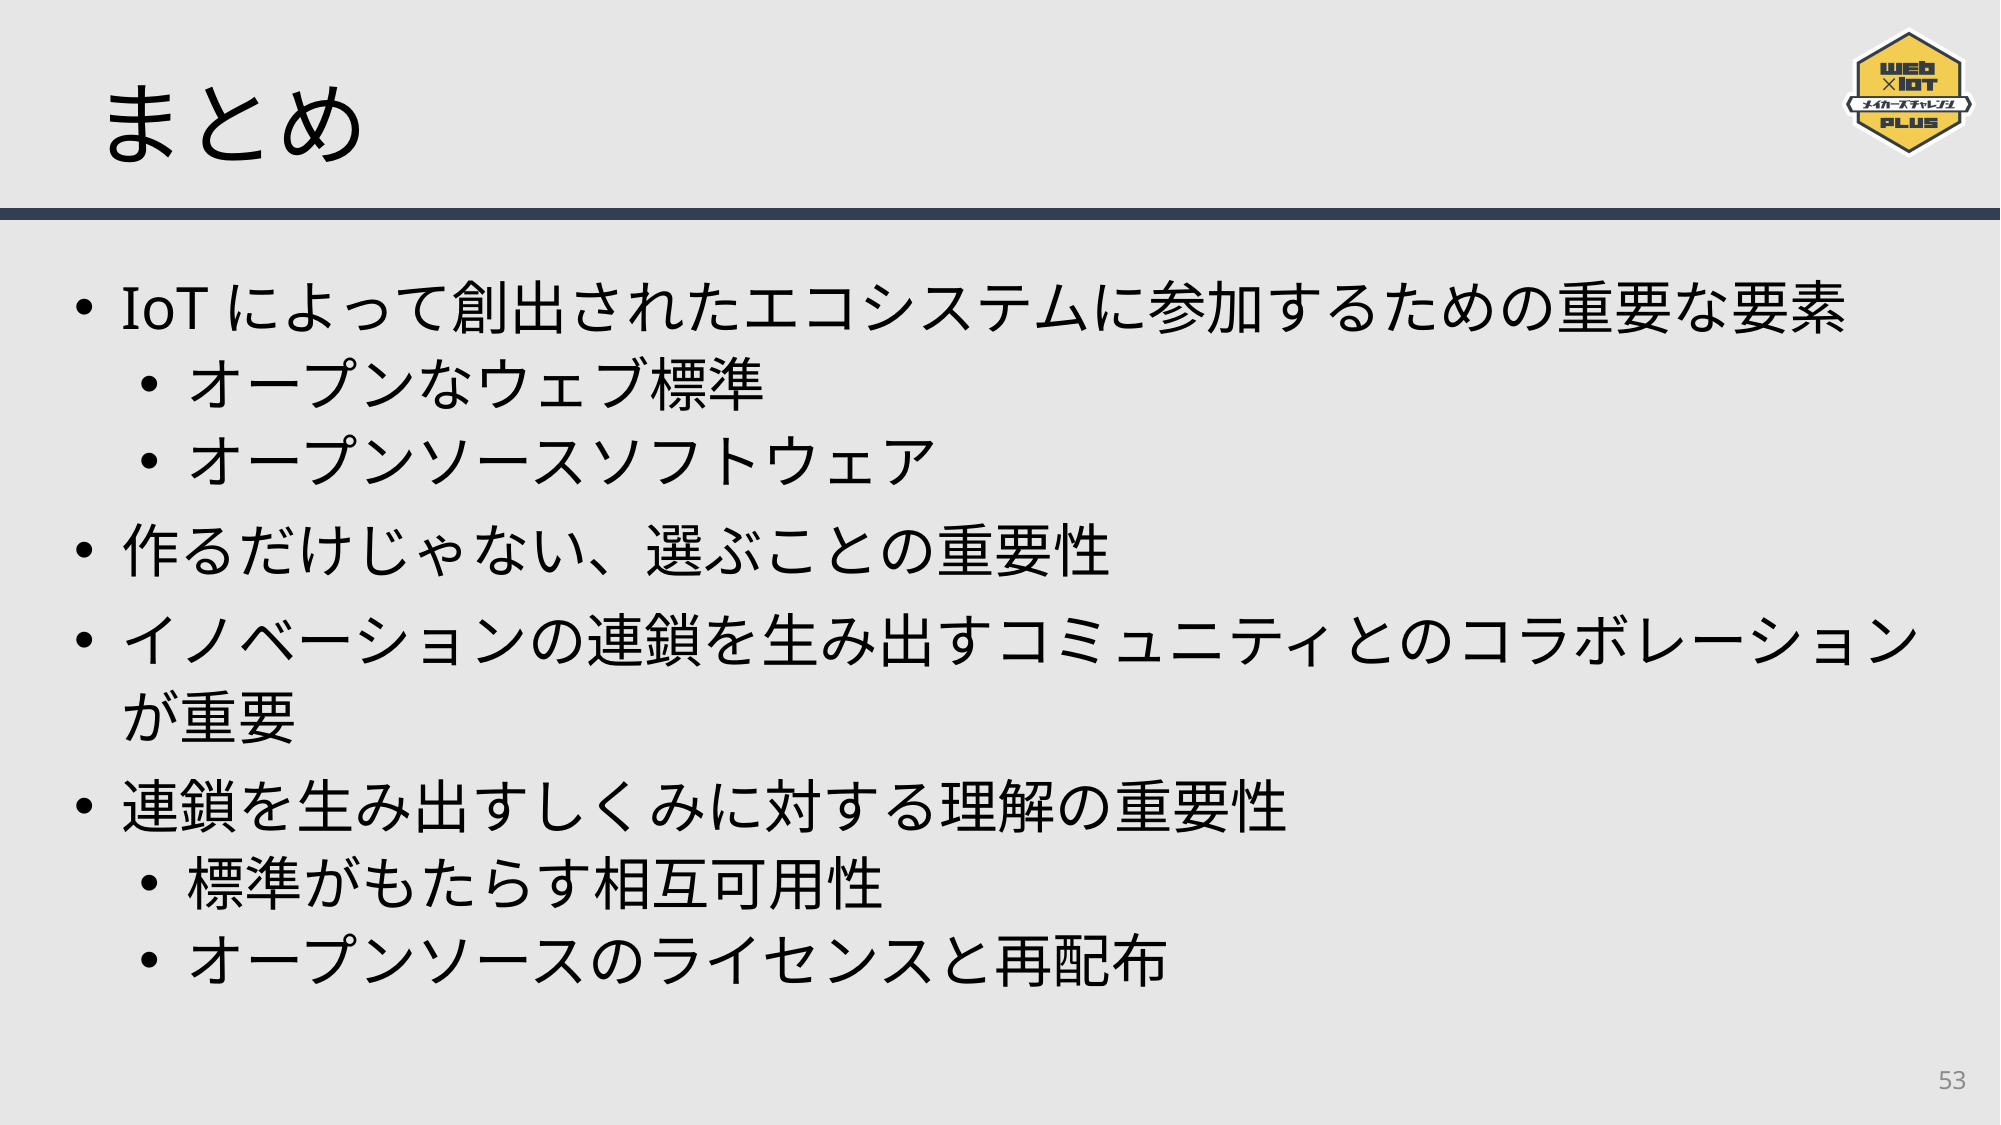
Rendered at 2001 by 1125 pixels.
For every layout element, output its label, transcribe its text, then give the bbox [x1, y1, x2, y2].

title まとめ [78, 38, 1804, 195]
picture [1842, 27, 1976, 158]
slide_number 53 [1829, 1051, 1982, 1112]
list IoTによって創出されたエコシステムに参加するための重要な要素 オープンなウェブ標準 オープンソースソフトウェア 作るだけじゃない、選ぶことの重要性 イノベーションの連鎖を生み出すコミュニティとのコラボレーションが重要 連鎖を生み出すしくみに対する理解の重要性 標準がもたらす相互可用性 オープンソースのライセンスと再配布 [59, 256, 1952, 1071]
